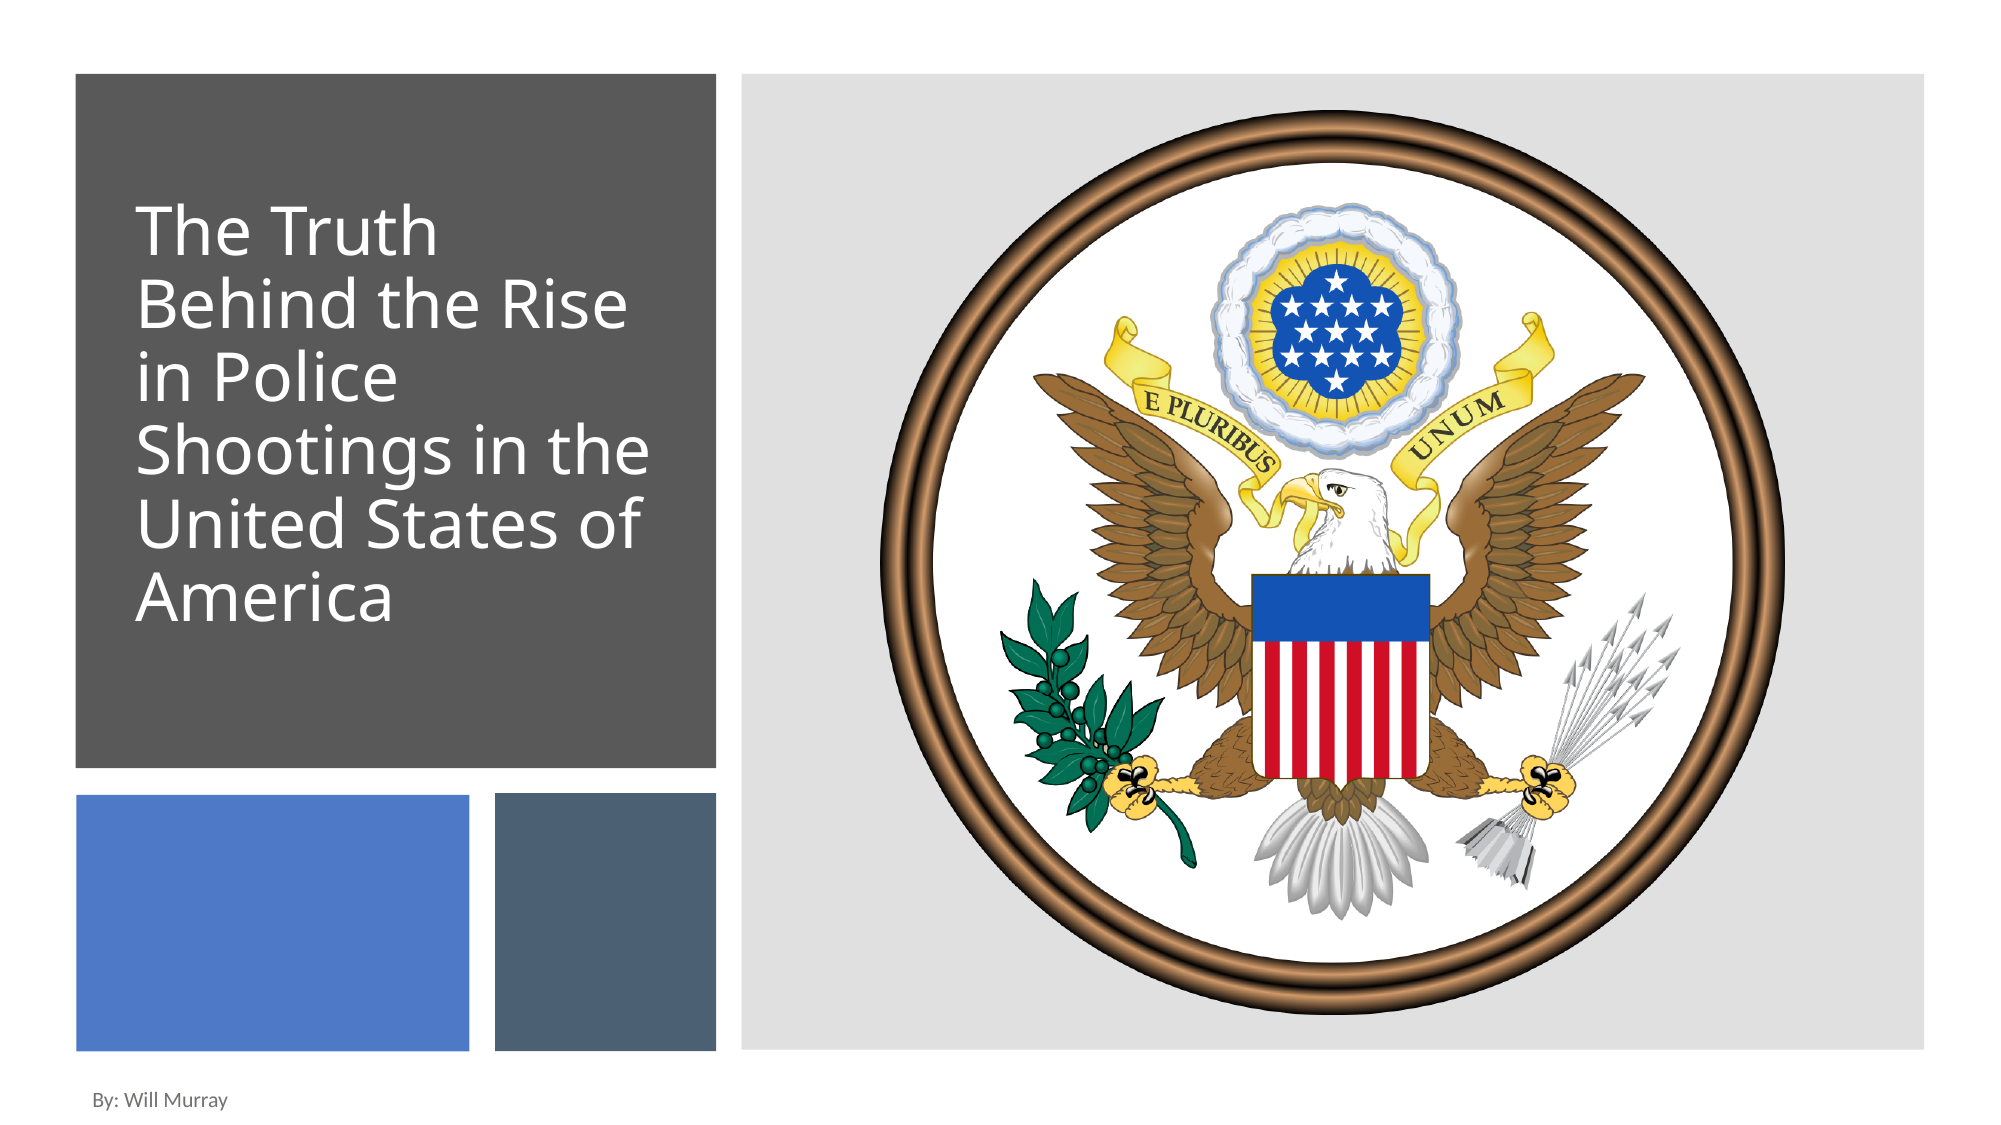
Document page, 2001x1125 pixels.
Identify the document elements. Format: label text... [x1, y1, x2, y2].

text_box [494, 792, 717, 1052]
text_box By: Will Murray [77, 1078, 244, 1120]
picture [880, 110, 1785, 1015]
text_box [741, 73, 1925, 1051]
text_box [75, 73, 717, 769]
text_box [75, 794, 470, 1052]
text_box The Truth Behind the Rise in Police Shootings in the United States of America [120, 183, 672, 650]
